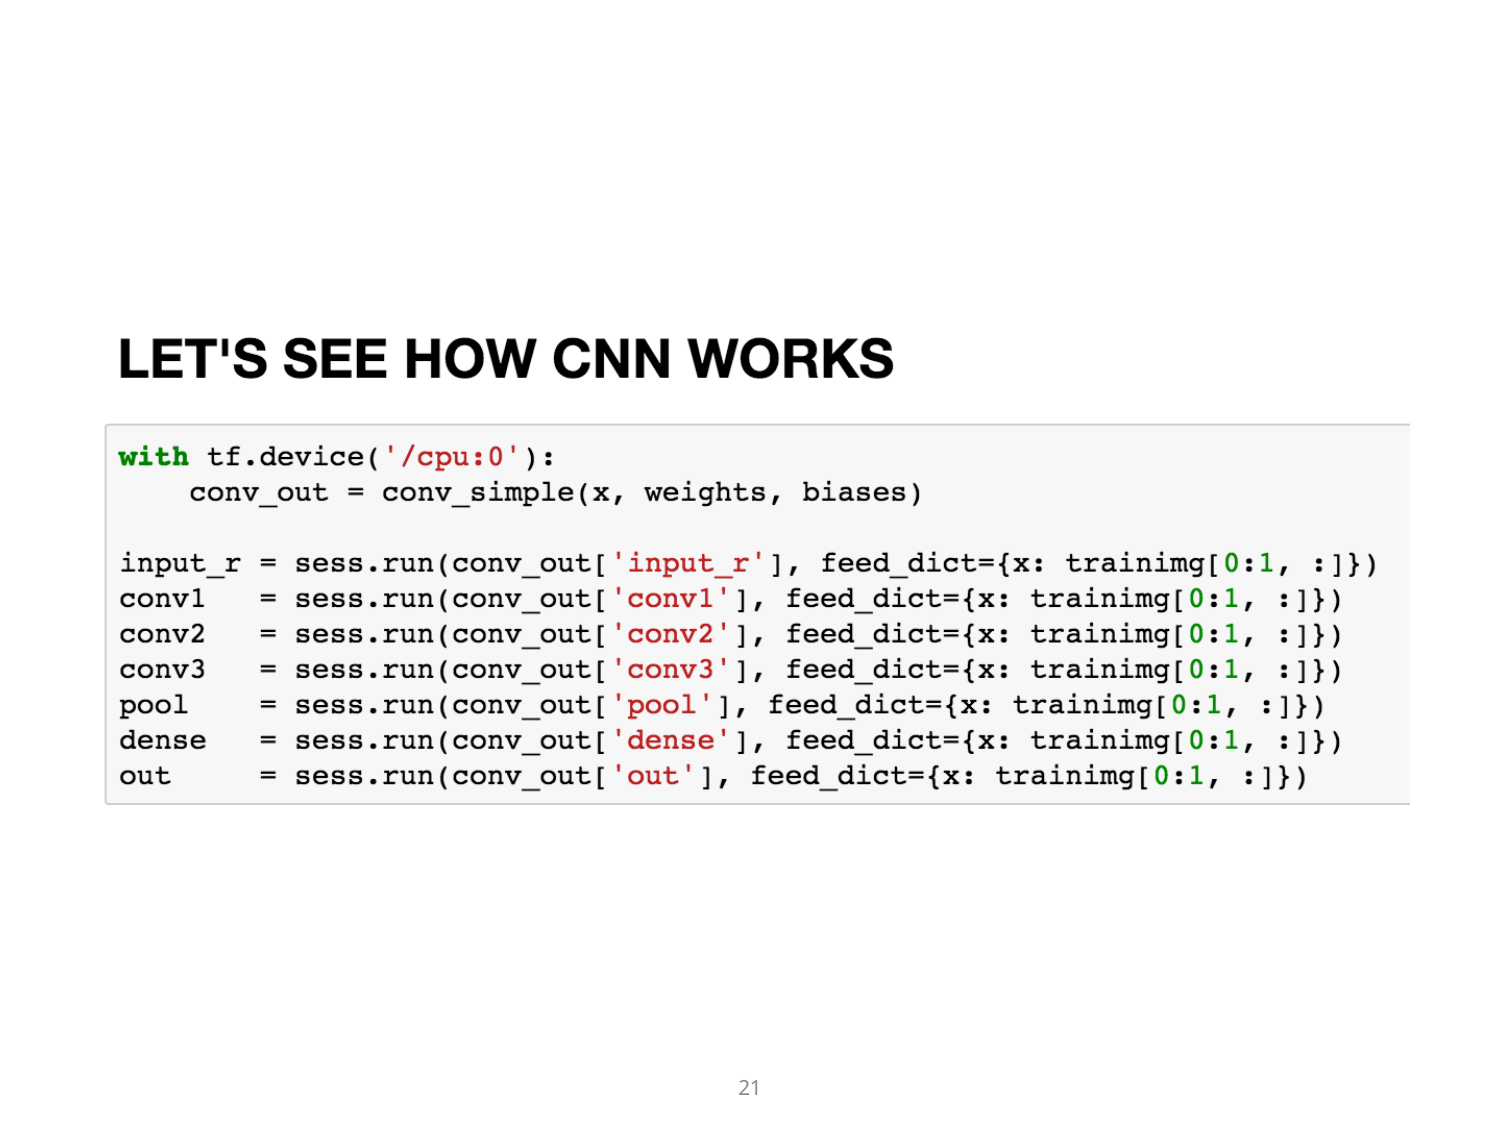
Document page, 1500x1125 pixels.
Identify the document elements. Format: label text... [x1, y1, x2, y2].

slide_number 21 [575, 1058, 925, 1119]
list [90, 308, 1410, 828]
